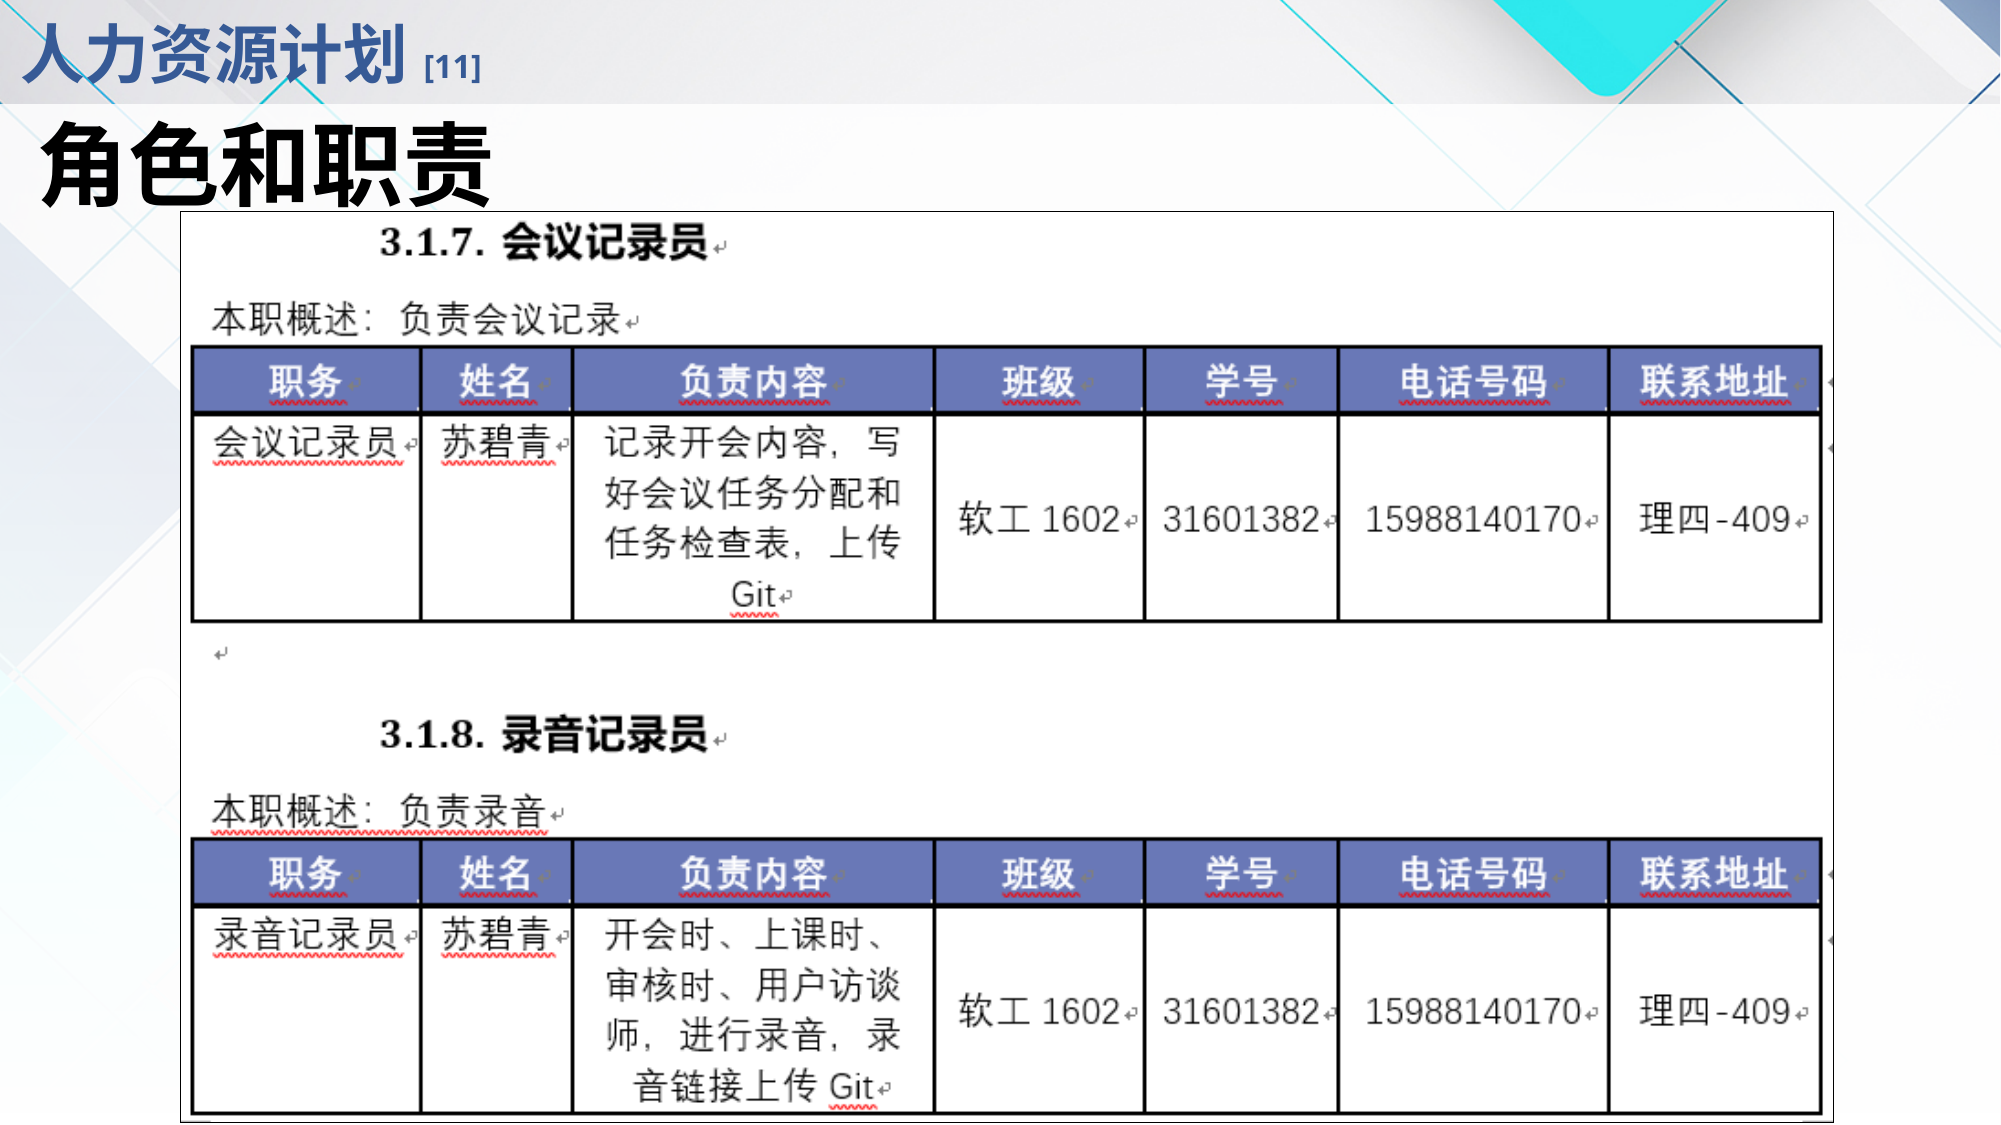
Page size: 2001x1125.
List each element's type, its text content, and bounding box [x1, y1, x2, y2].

title 人力资源计划[11] [5, 15, 1730, 101]
picture [180, 210, 1834, 1123]
picture [0, 0, 2001, 1125]
text_box 角色和职责 [21, 100, 519, 226]
